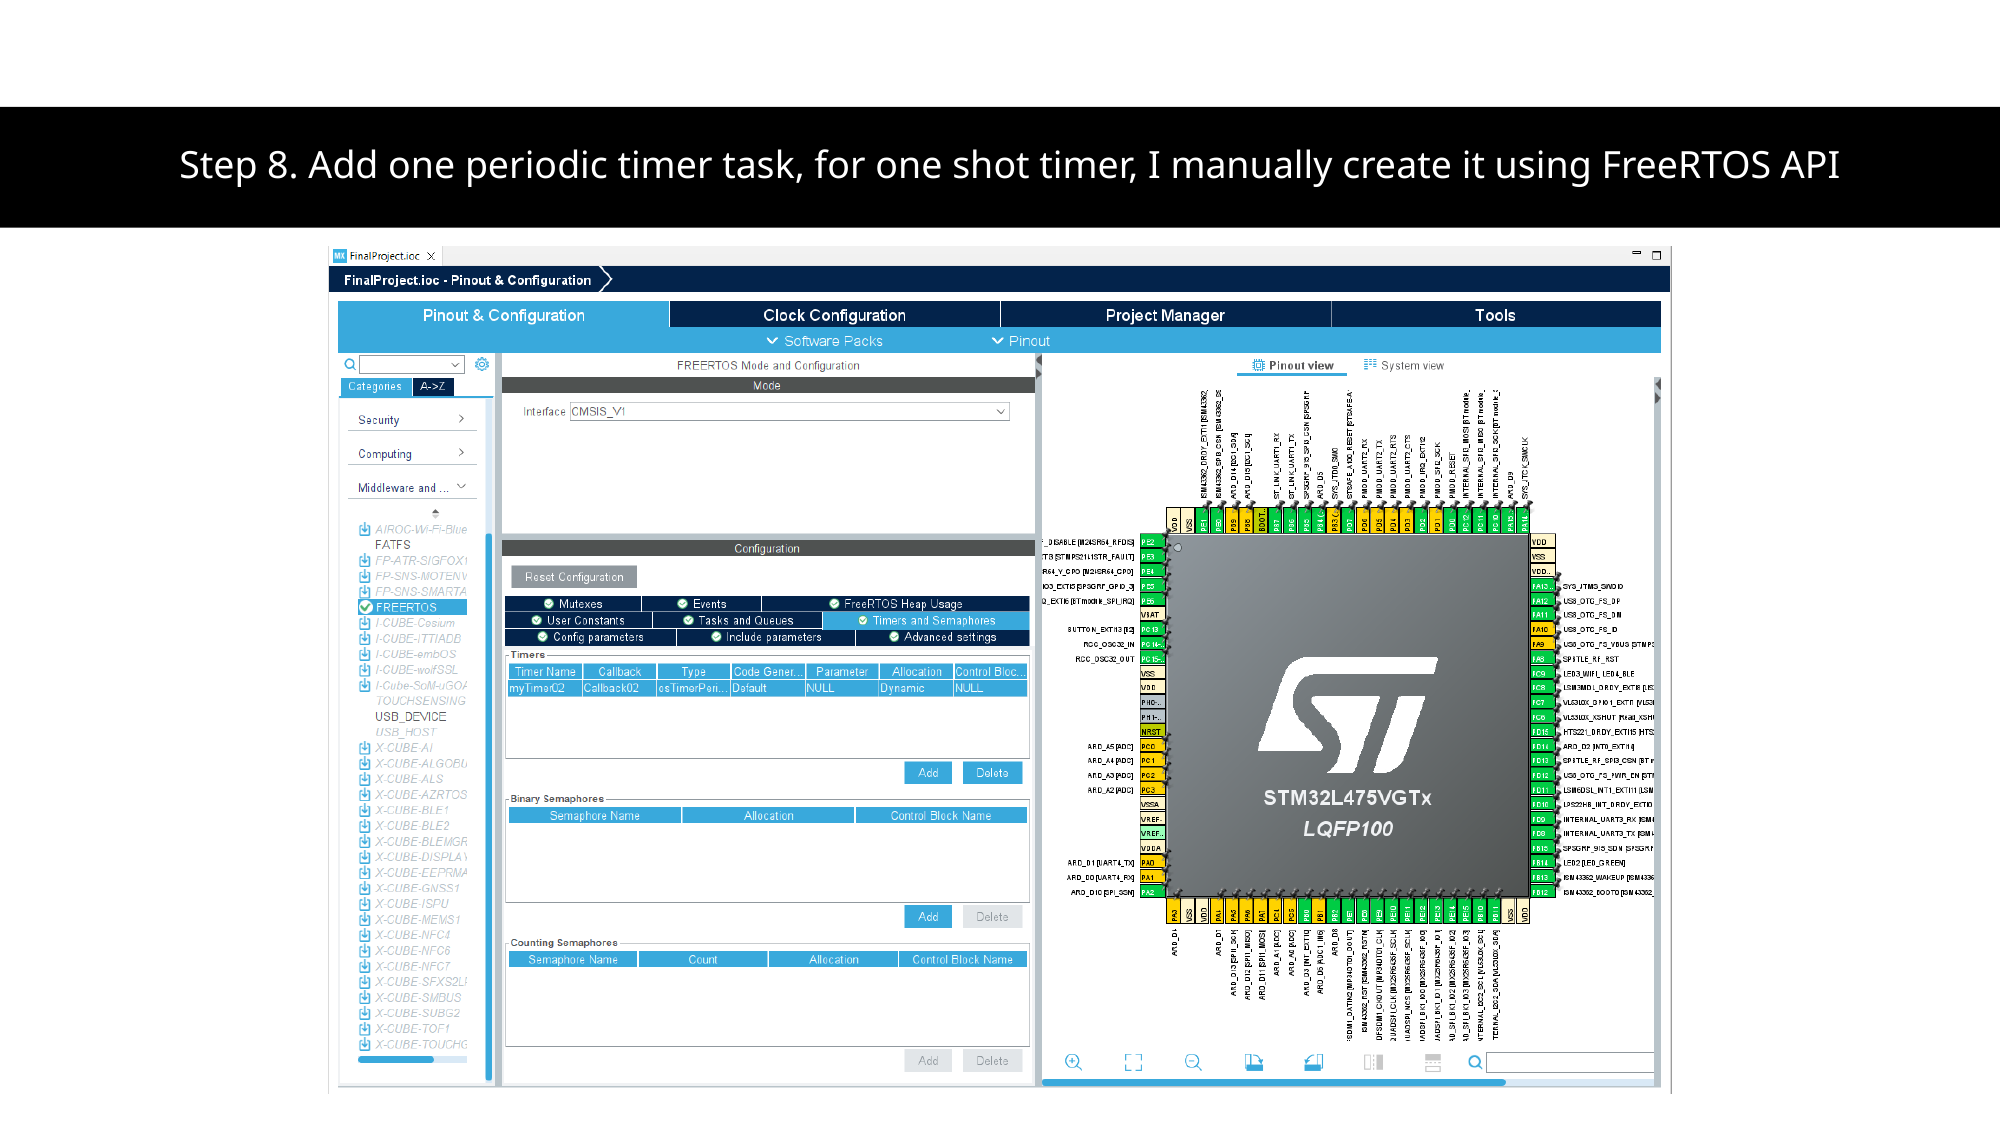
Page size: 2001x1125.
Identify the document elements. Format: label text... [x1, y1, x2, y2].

title Step 8. Add one periodic timer task, for one shot timer, I manually create it using FreeRTOS API [91, 105, 1931, 228]
picture [328, 246, 1672, 1094]
text_box [0, 106, 2000, 229]
